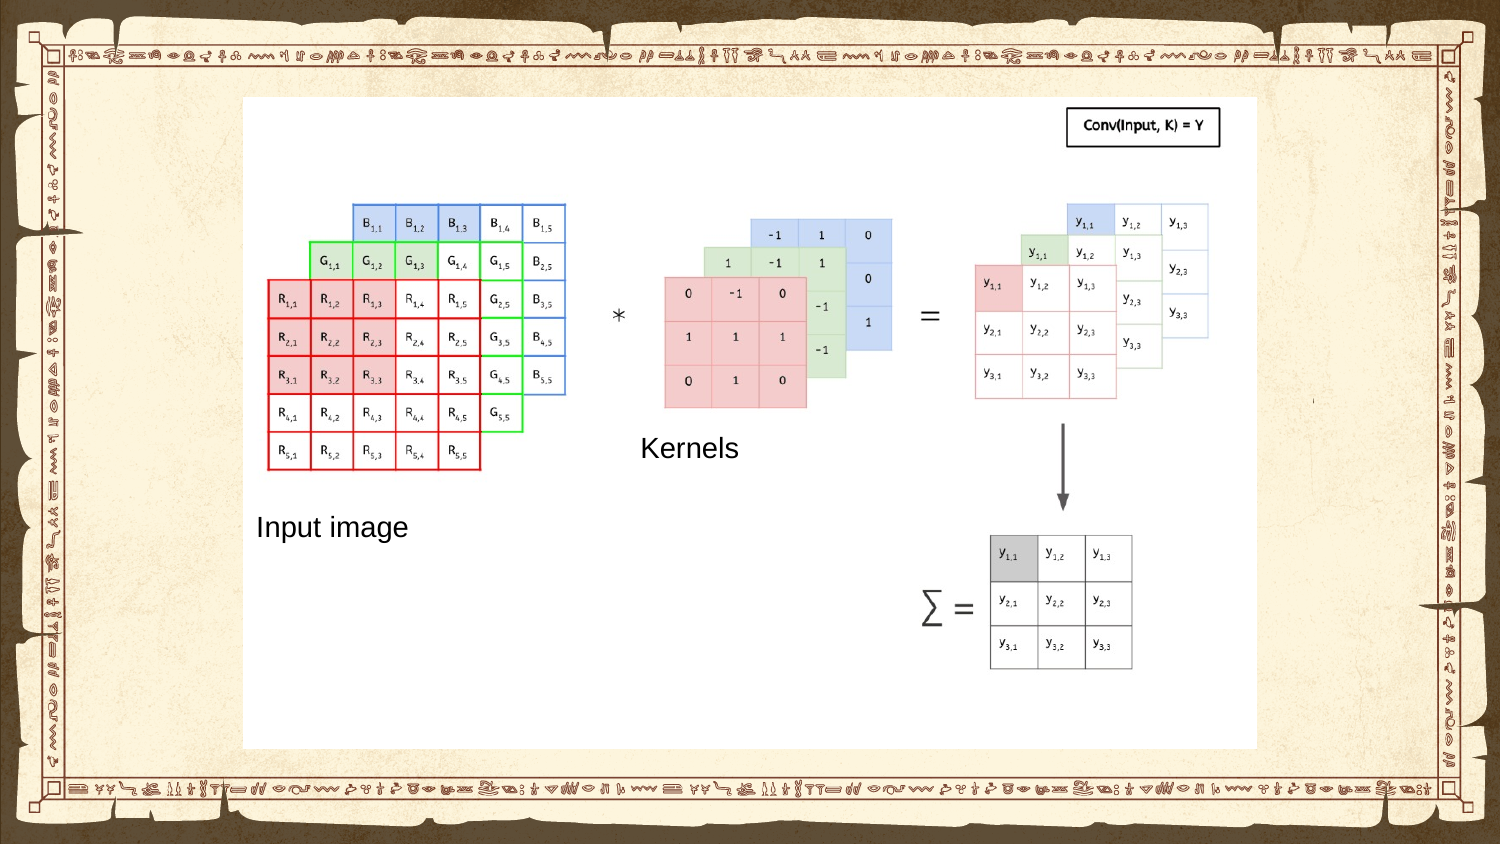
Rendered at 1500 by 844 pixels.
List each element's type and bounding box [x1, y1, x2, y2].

picture [27, 30, 1474, 813]
